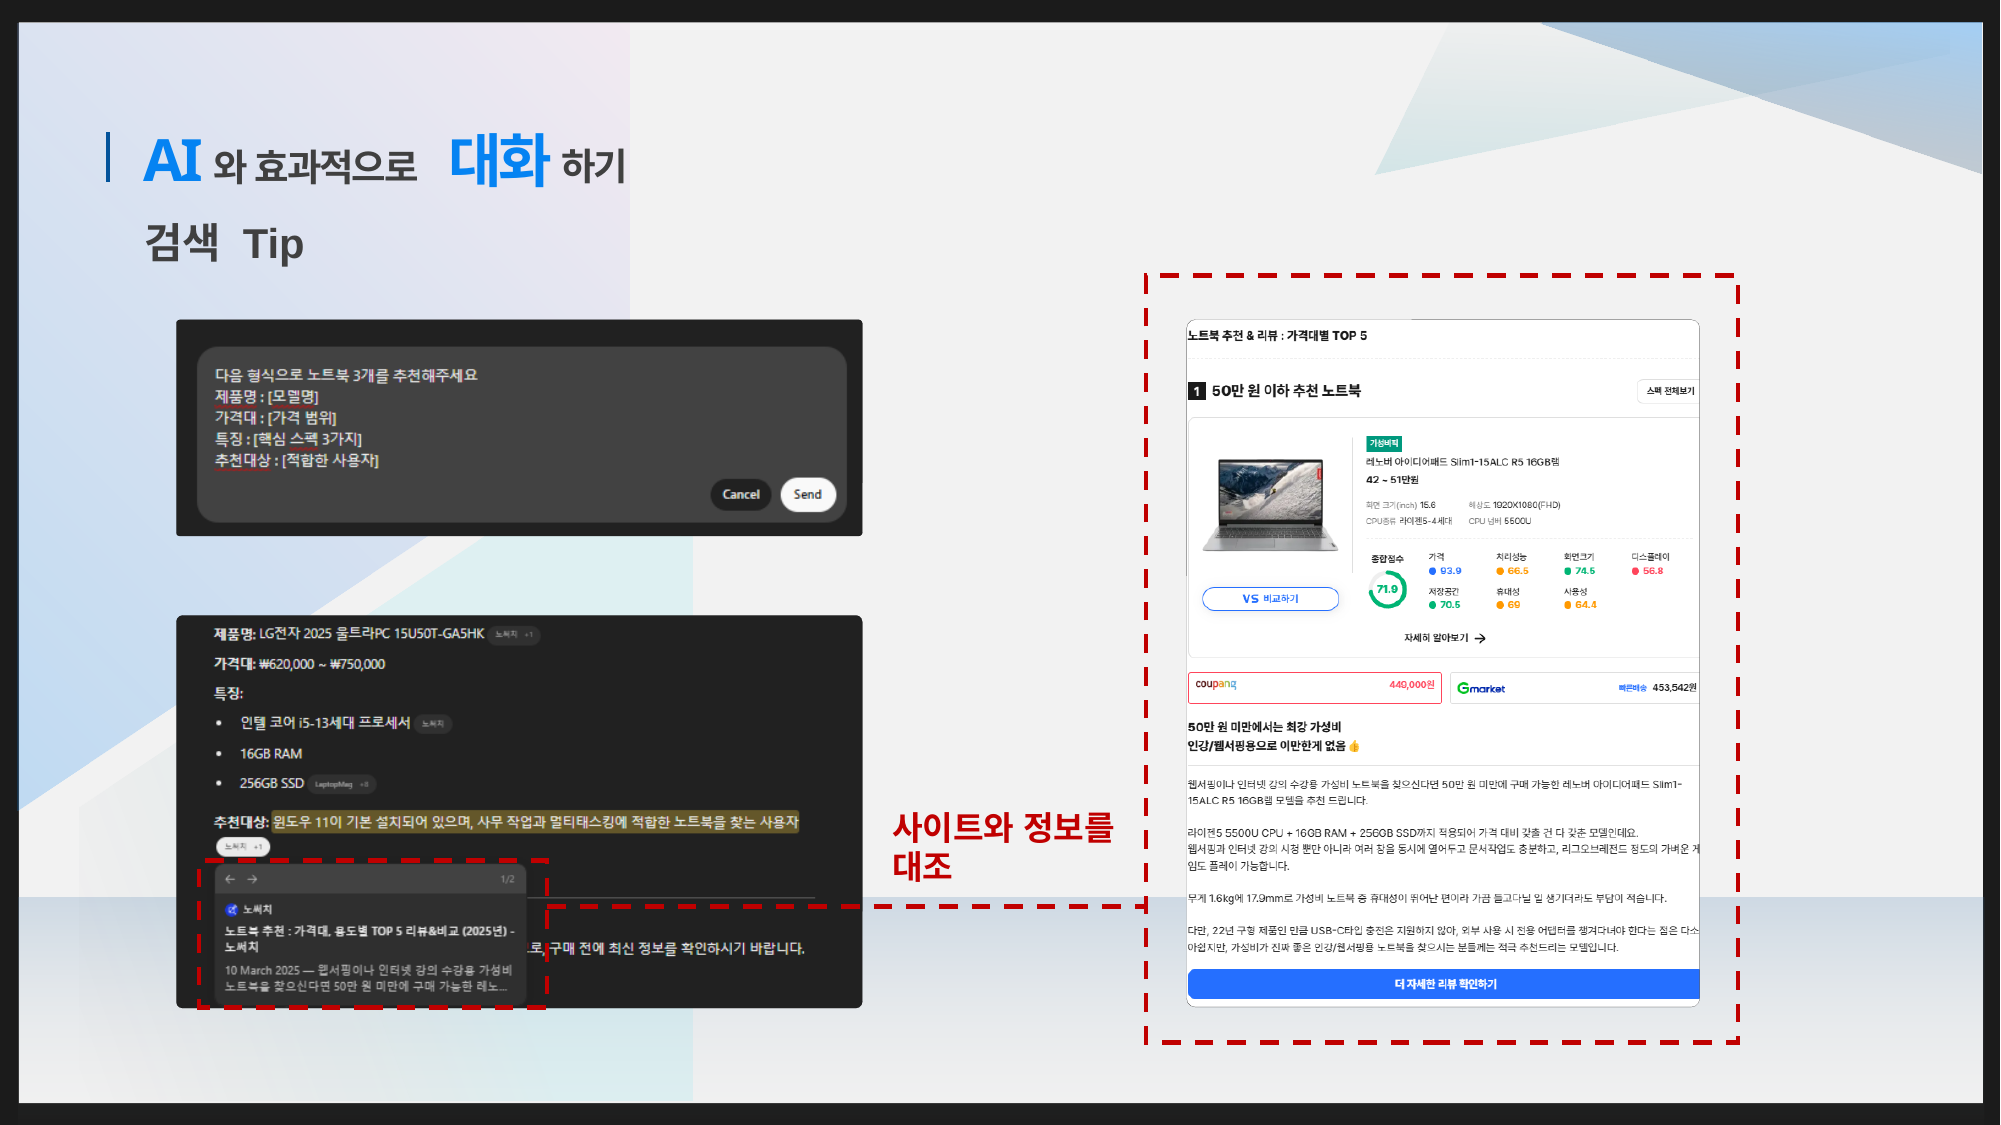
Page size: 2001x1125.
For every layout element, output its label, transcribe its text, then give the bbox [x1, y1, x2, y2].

text_box [174, 318, 864, 538]
text_box 사이트와 정보를 대조 [877, 799, 1150, 894]
text_box 하기 [546, 116, 925, 196]
text_box [198, 859, 548, 1009]
text_box 대화 [433, 111, 577, 203]
text_box 와 효과적으로 [199, 116, 433, 197]
text_box AI [128, 110, 224, 202]
text_box [174, 613, 864, 1010]
text_box 검색 Tip [129, 209, 945, 275]
text_box [1145, 274, 1740, 1044]
